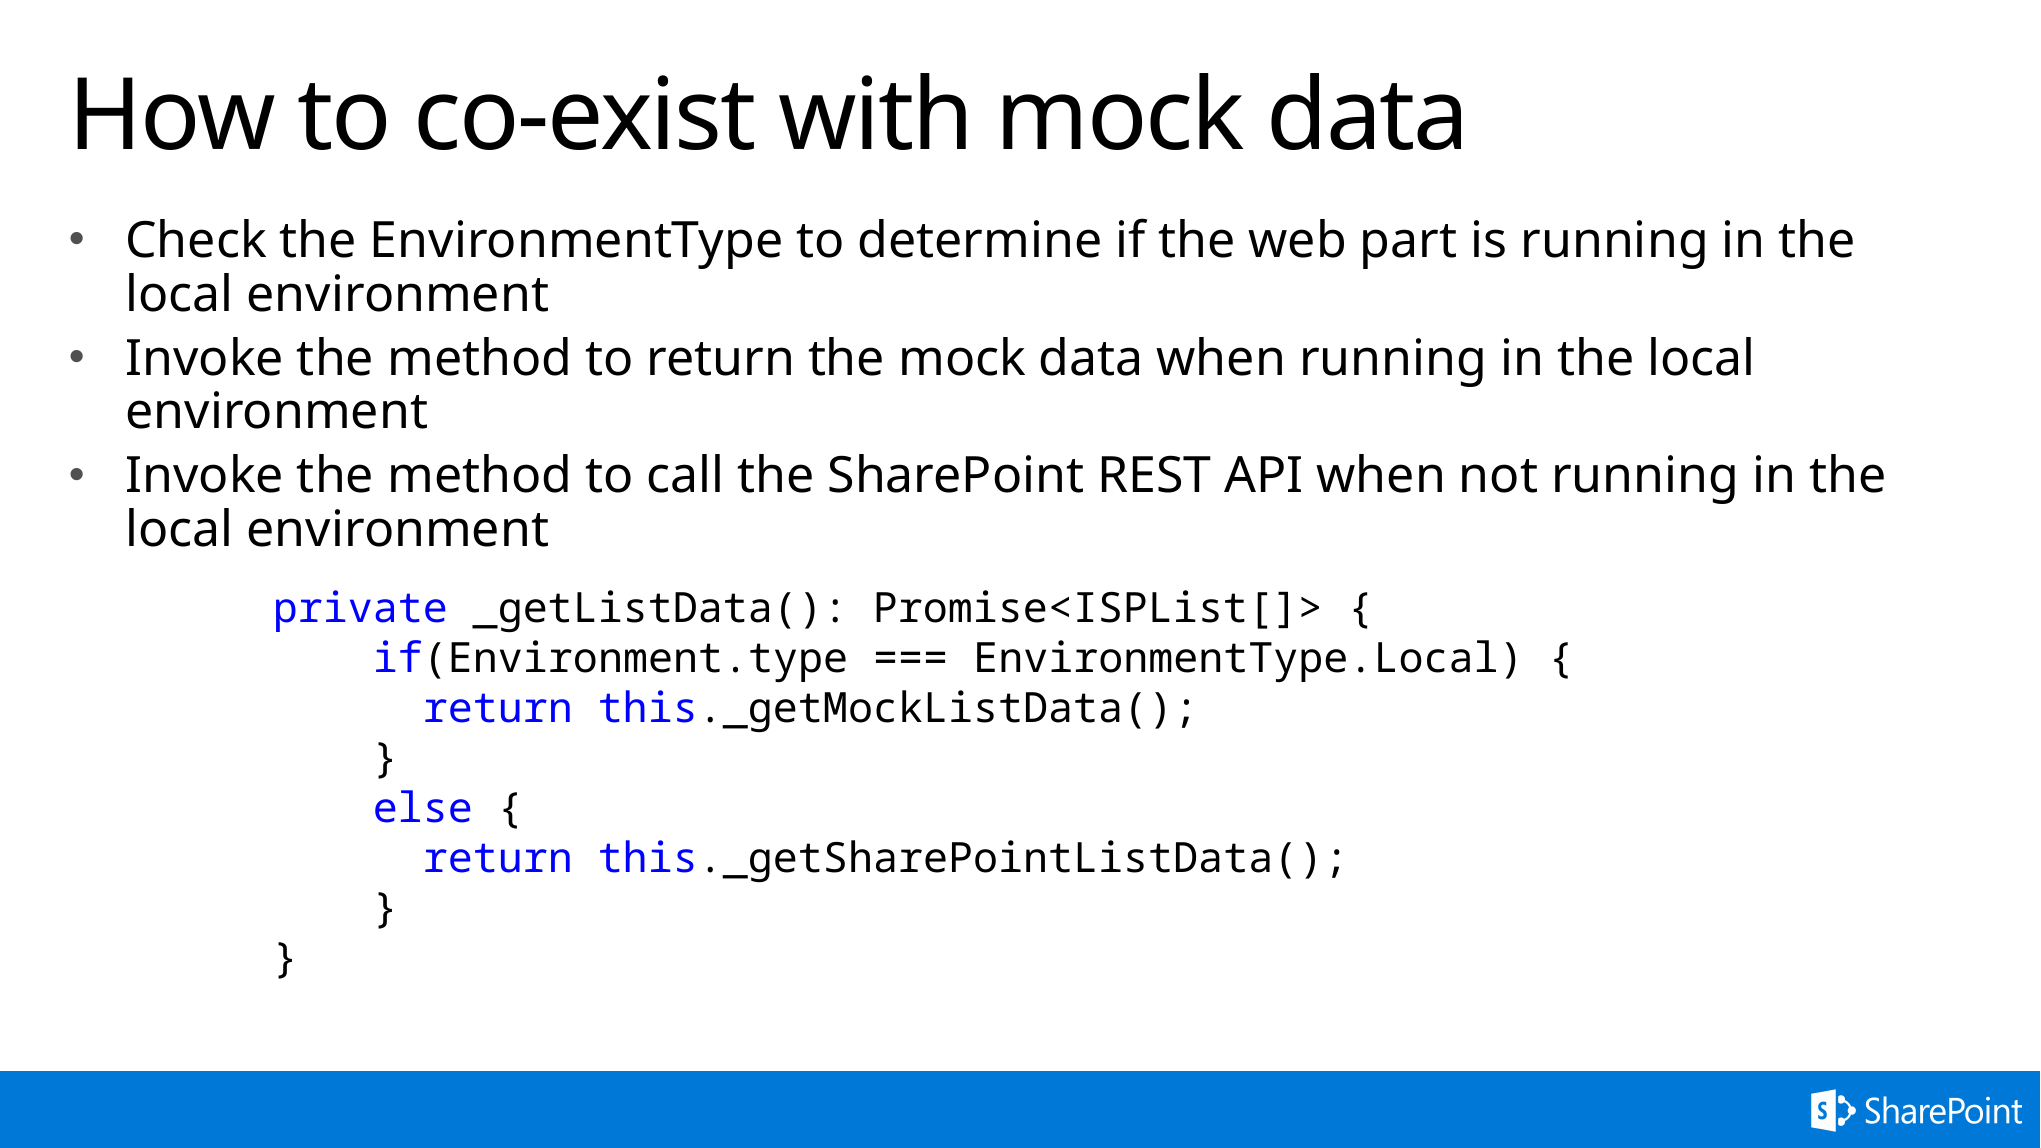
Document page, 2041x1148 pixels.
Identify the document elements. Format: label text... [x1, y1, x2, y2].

text_box private _getListData(): Promise<ISPList[]> { if(Environment.type === EnvironmentType.Local) { return this._getMockListData(); } else { return this._getSharePointListData(); } } [258, 573, 1782, 989]
list Check the EnvironmentType to determine if the web part is running in the local environment Invoke the method to return the mock data when running in the local environment Invoke the method to call the SharePoint REST API when not running in the local environment [45, 199, 1996, 638]
title How to co-exist with mock data [45, 48, 1996, 199]
picture [1793, 1071, 2040, 1148]
